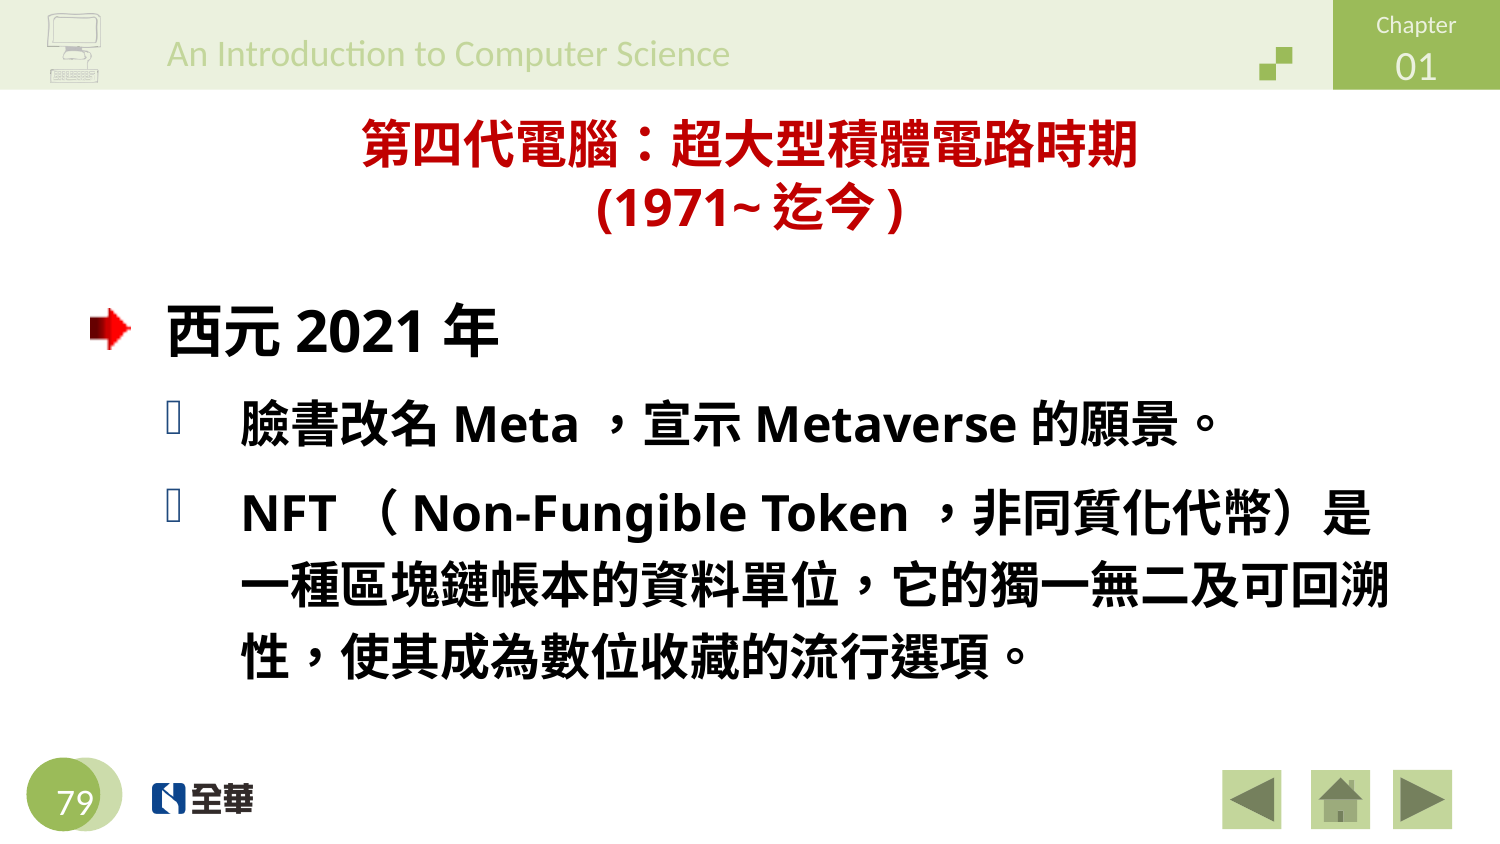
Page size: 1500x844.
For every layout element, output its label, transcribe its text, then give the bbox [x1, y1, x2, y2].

title 第四代電腦：超大型積體電路時期 (1971~迄今) [75, 104, 1425, 245]
list 西元2021年 臉書改名Meta，宣示Metaverse的願景。 NFT（Non-Fungible Token，非同質化代幣）是一種區塊鏈帳本的資料單位，它的獨一無二及可回溯性，使其成為數位收藏的流行選項。 [75, 272, 1425, 754]
picture [90, 308, 131, 350]
picture [152, 783, 253, 814]
picture [47, 13, 101, 83]
